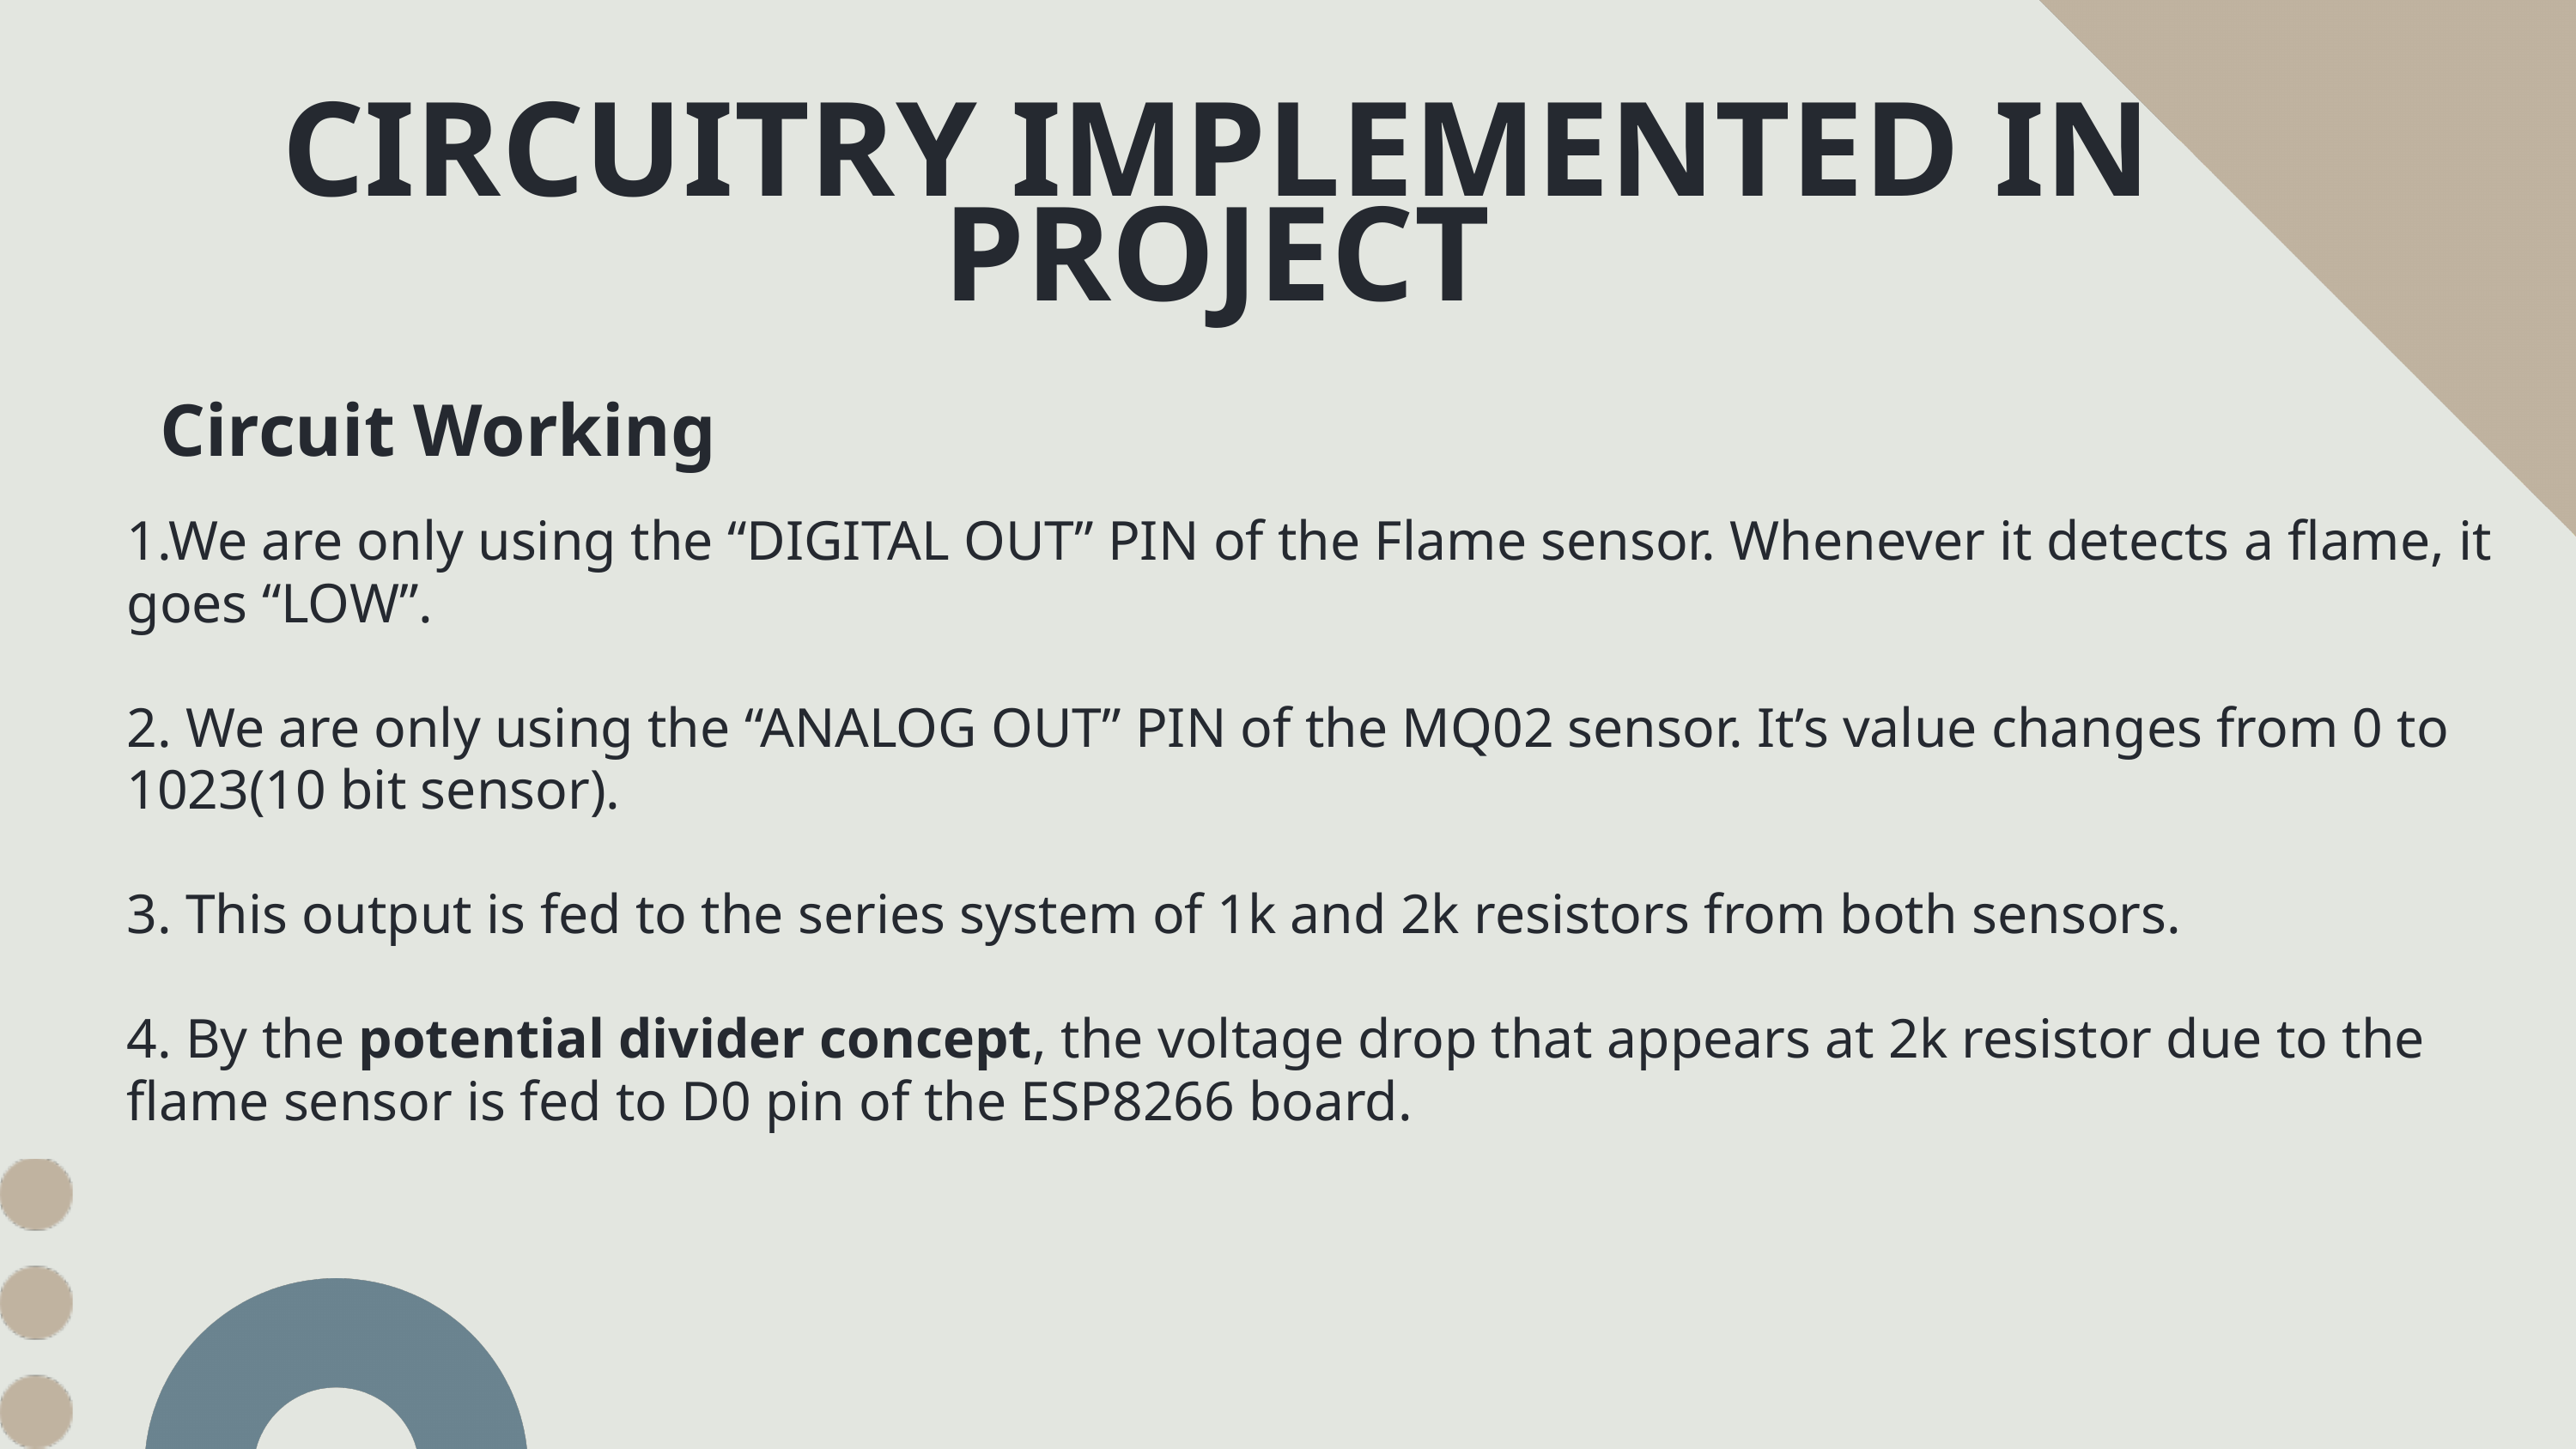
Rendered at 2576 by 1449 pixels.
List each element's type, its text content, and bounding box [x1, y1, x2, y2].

text_box [2021, 0, 2576, 562]
text_box 1.We are only using the “DIGITAL OUT” PIN of the Flame sensor. Whenever it detects a flame, it goes “LOW”. 2. We are only using the “ANALOG OUT” PIN of the MQ02 sensor. It’s value changes from 0 to 1023(10 bit sensor). 3. This output is fed to the series system of 1k and 2k resistors from both sensors. 4. By the potential divider concept, the voltage drop that appears at 2k resistor due to the flame sensor is fed to D0 pin of the ESP8266 board. [126, 508, 2525, 1193]
text_box Circuit Working [126, 370, 750, 470]
text_box CIRCUITRY IMPLEMENTED IN PROJECT [131, 118, 2302, 327]
text_box [144, 1278, 528, 1449]
text_box [0, 1159, 73, 1449]
